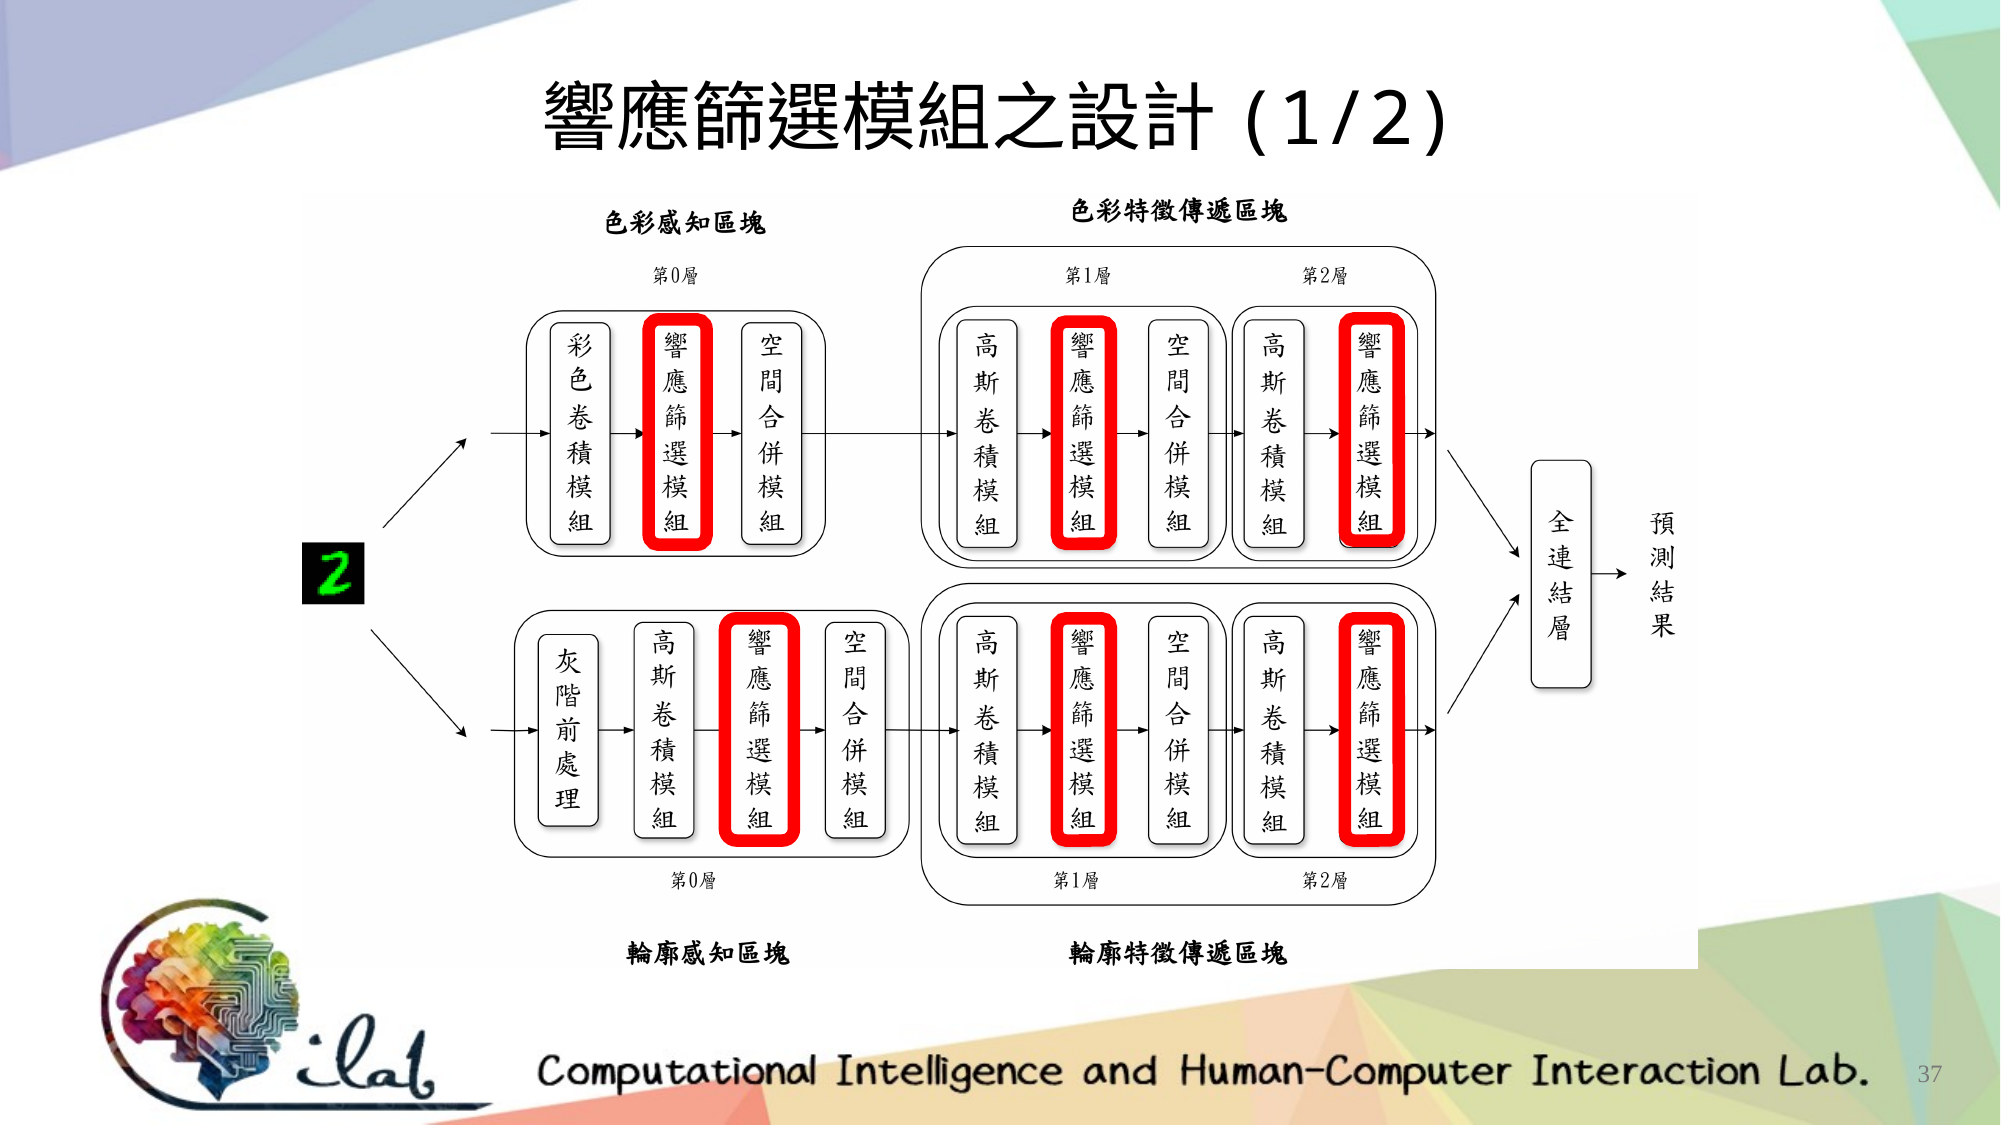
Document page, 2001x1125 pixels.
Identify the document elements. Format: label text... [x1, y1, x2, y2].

text_box 響應篩選模組之設計(1/2) [526, 62, 1474, 168]
picture [0, 0, 2001, 1125]
slide_number 37 [1507, 1042, 1958, 1103]
